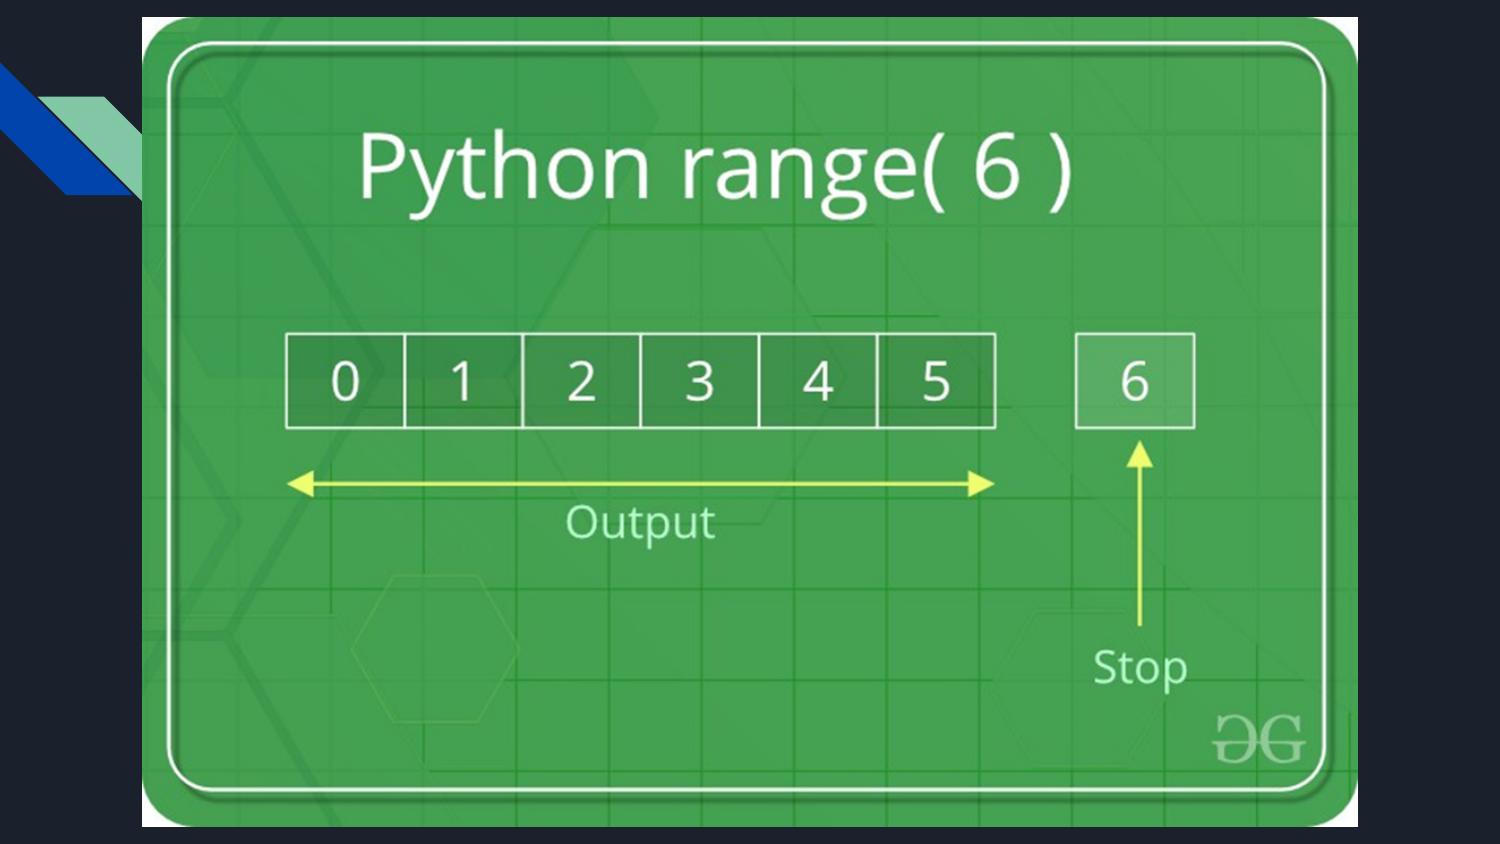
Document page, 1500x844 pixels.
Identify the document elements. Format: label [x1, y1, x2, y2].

picture [141, 16, 1358, 827]
